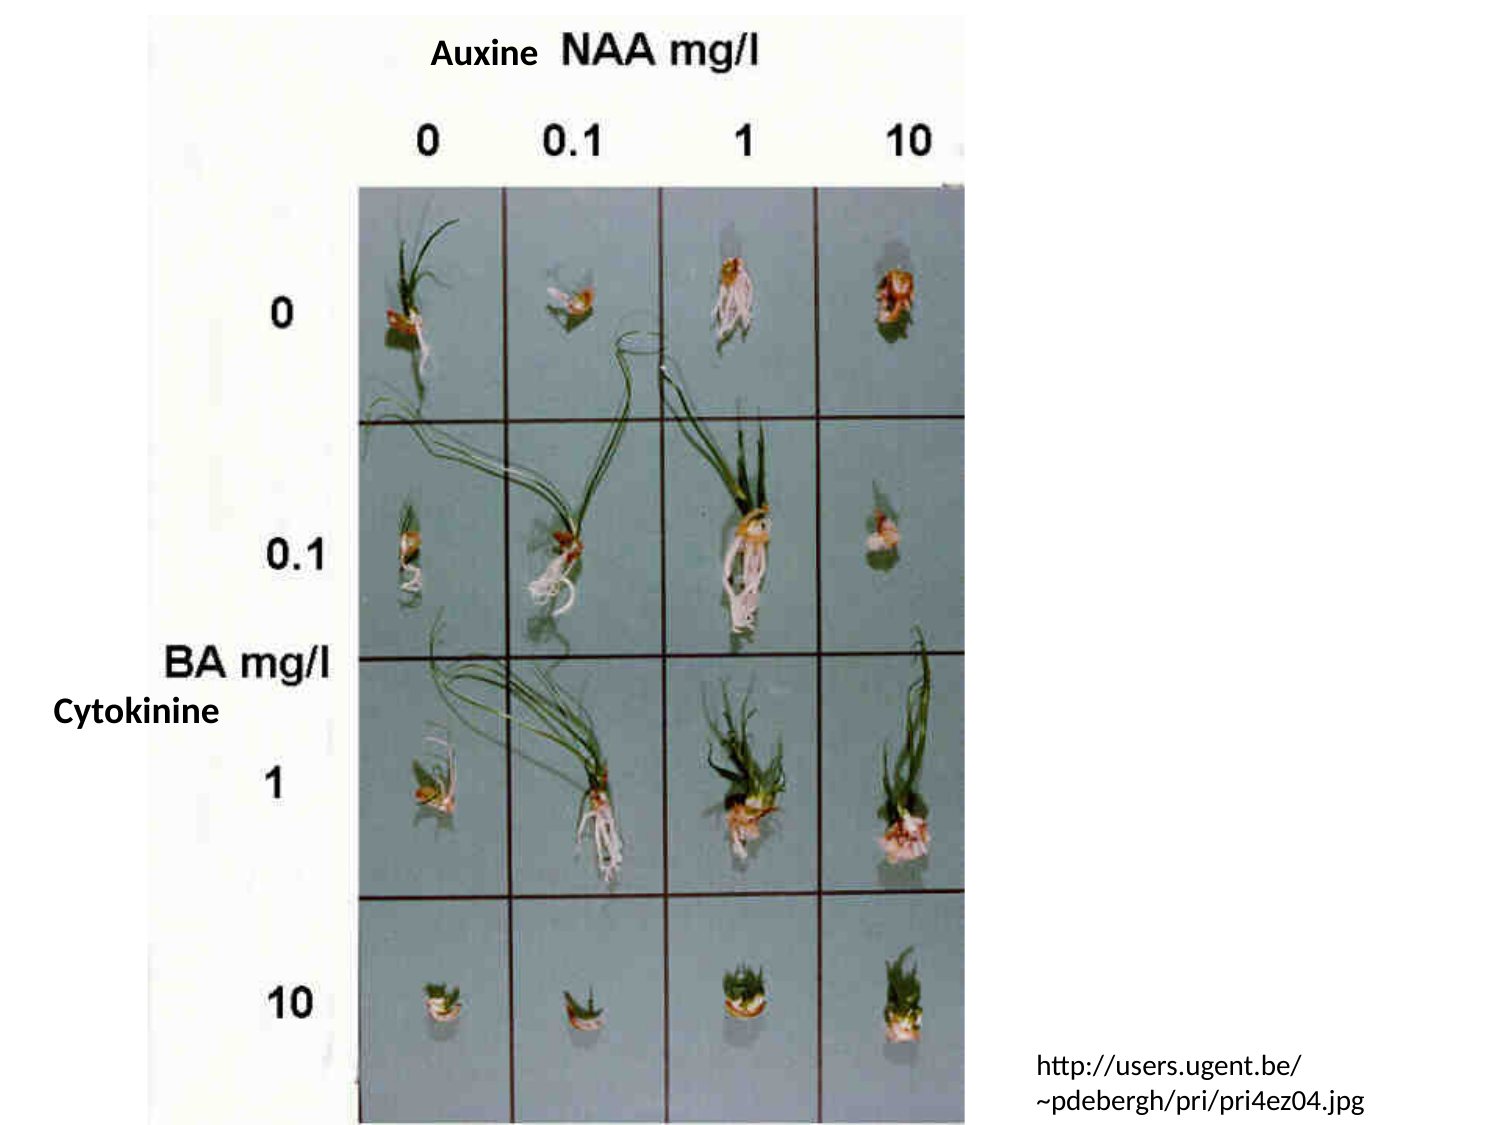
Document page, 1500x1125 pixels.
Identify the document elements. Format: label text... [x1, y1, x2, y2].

text_box Cytokinine [39, 678, 142, 739]
picture [147, 15, 965, 1125]
text_box http://users.ugent.be/~pdebergh/pri/pri4ez04.jpg [1021, 1039, 1447, 1124]
